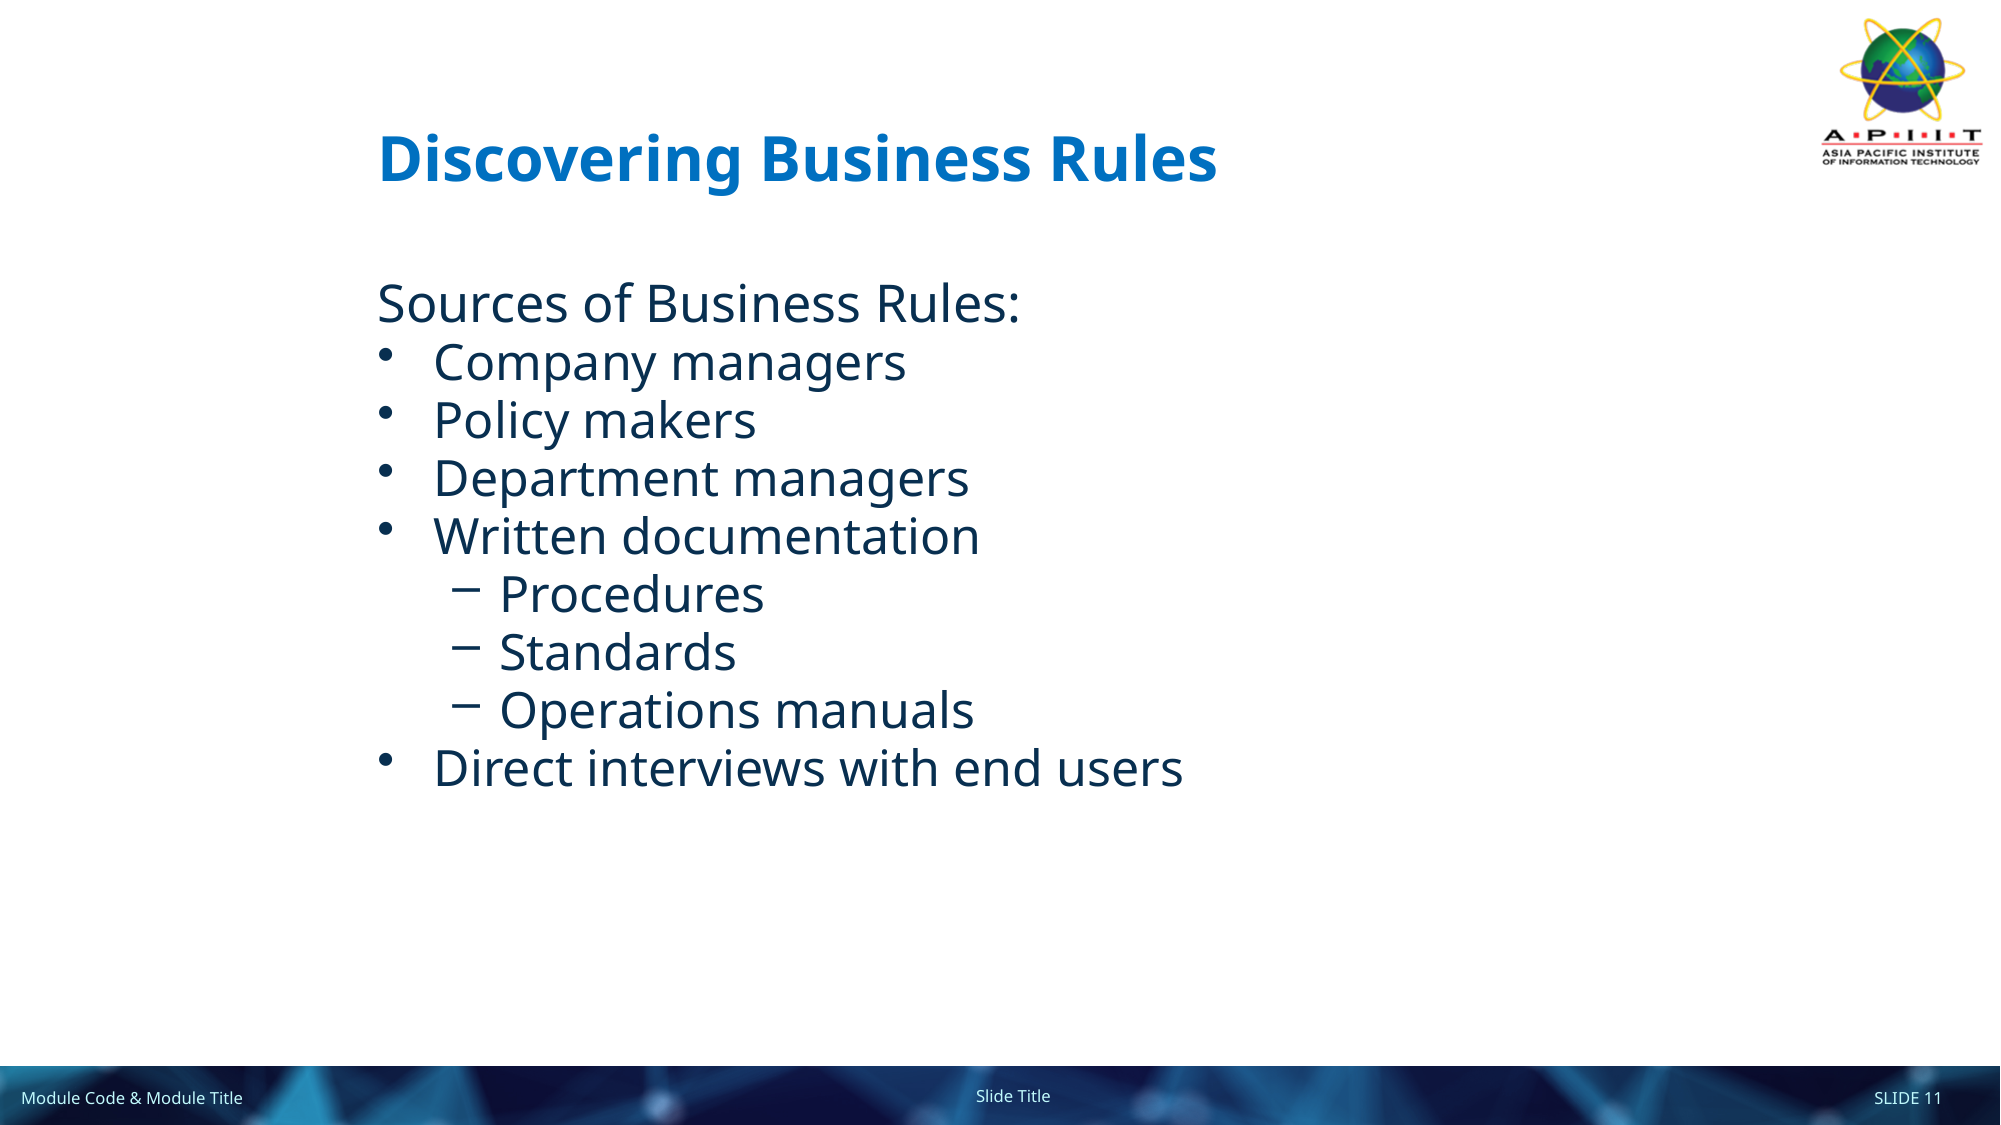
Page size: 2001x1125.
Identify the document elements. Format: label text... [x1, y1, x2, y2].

list Sources of Business Rules: Company managers Policy makers Department managers Written documentation Procedures Standards Operations manuals Direct interviews with end users [362, 275, 1638, 950]
picture [0, 1066, 2000, 1125]
title Discovering Business Rules [362, 62, 1638, 250]
picture [1803, 0, 2000, 182]
